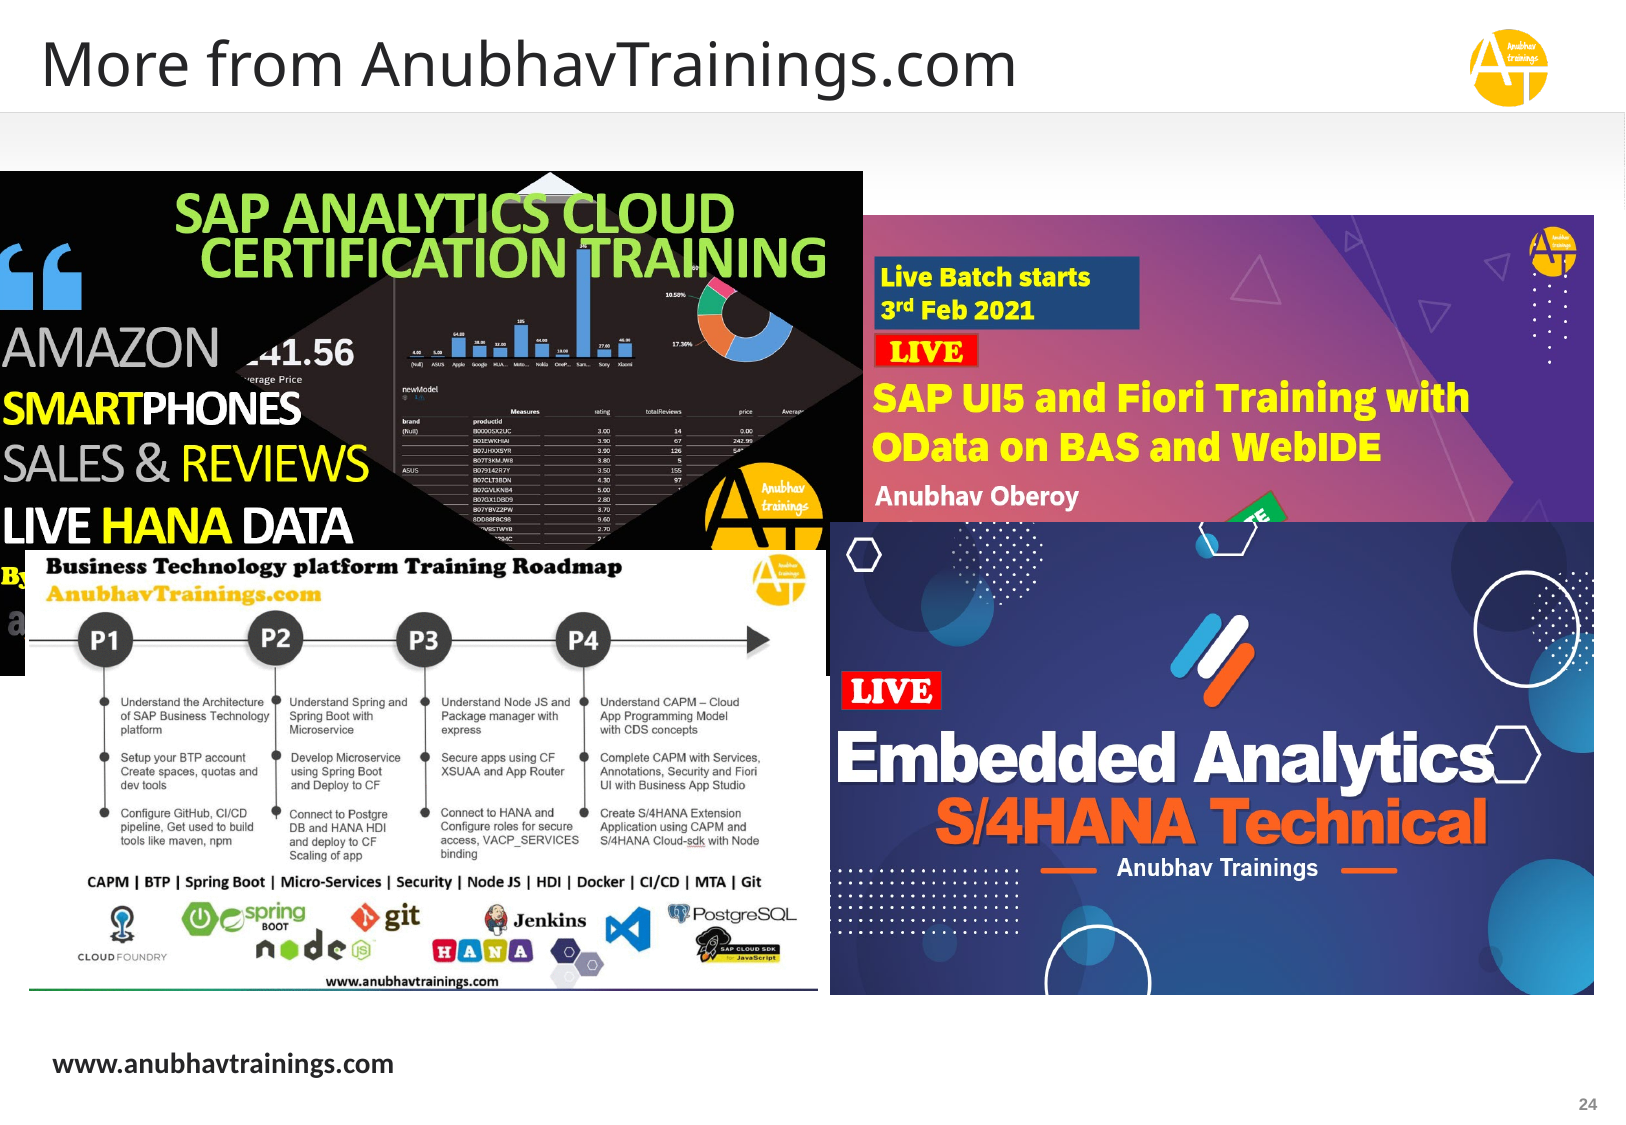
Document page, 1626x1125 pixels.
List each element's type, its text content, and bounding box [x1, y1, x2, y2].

text_box More from AnubhavTrainings.com [25, 17, 1554, 106]
picture [1462, 106, 1552, 112]
picture [0, 113, 1625, 995]
